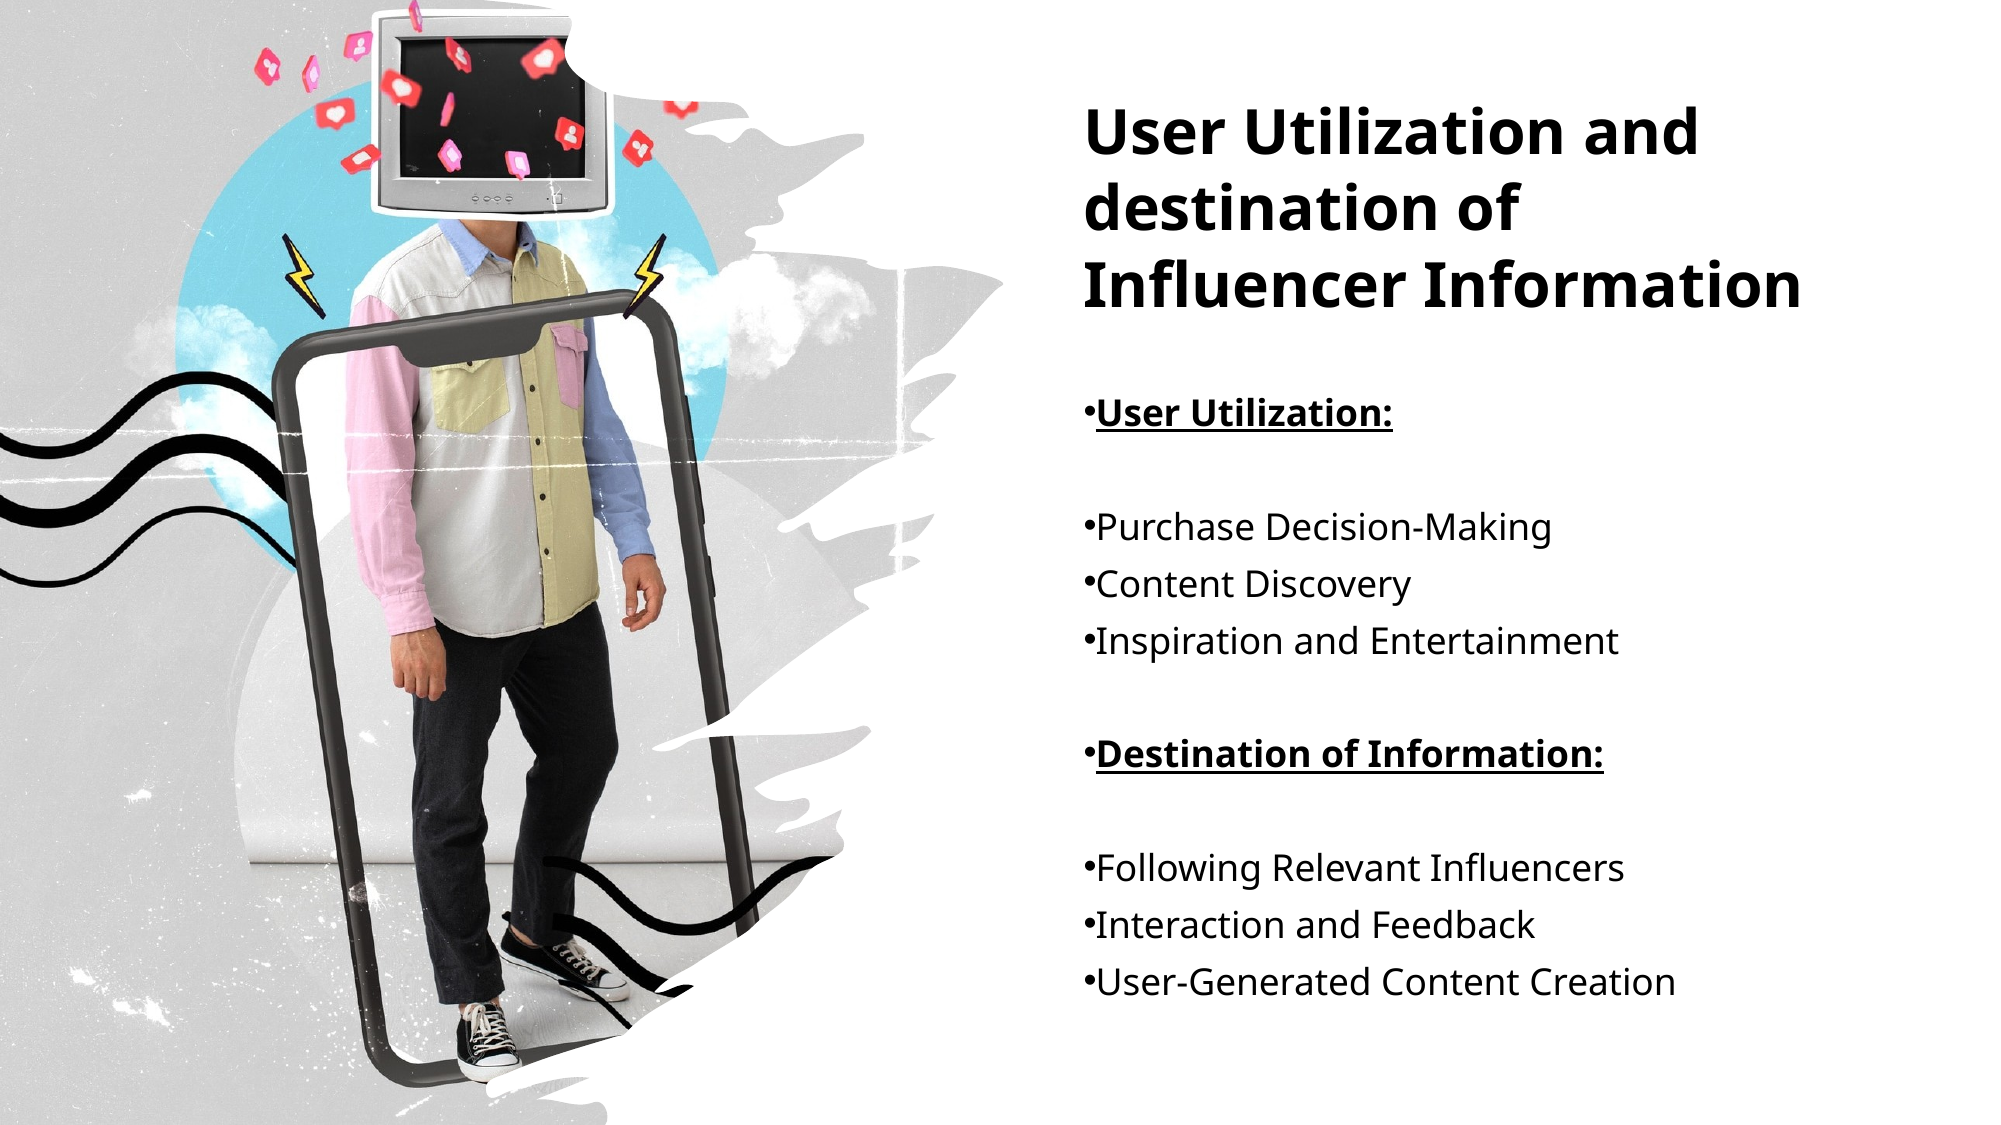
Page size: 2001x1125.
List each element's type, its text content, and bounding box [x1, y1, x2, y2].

picture [0, 0, 1004, 1125]
text_box User Utilization and destination of Influencer Information [1068, 59, 1863, 357]
text_box [1004, 0, 2000, 1125]
text_box User Utilization: Purchase Decision-Making Content Discovery Inspiration and Entertainment Destination of Information: Following Relevant Influencers Interaction and Feedback User-Generated Content Creation [1068, 382, 1863, 1014]
